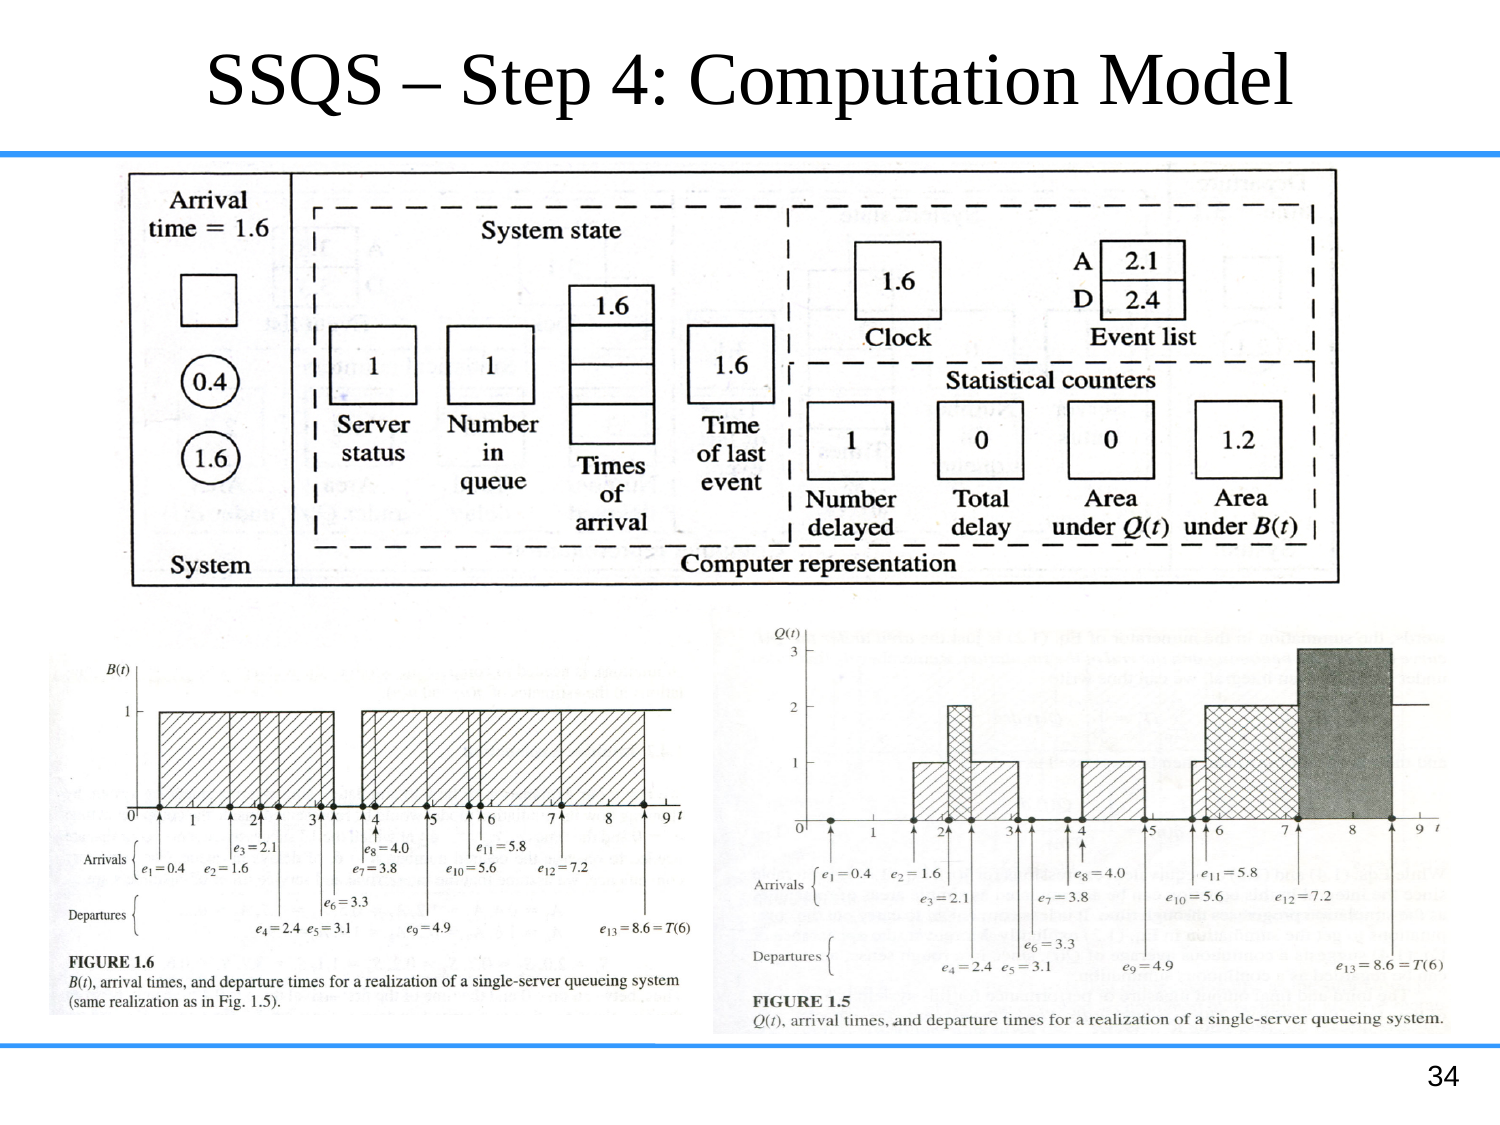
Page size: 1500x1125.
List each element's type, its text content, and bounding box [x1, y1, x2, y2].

slide_number 34 [1374, 1049, 1476, 1109]
picture [48, 160, 1452, 1035]
title SSQS – Step 4: Computation Model [74, 24, 1426, 126]
